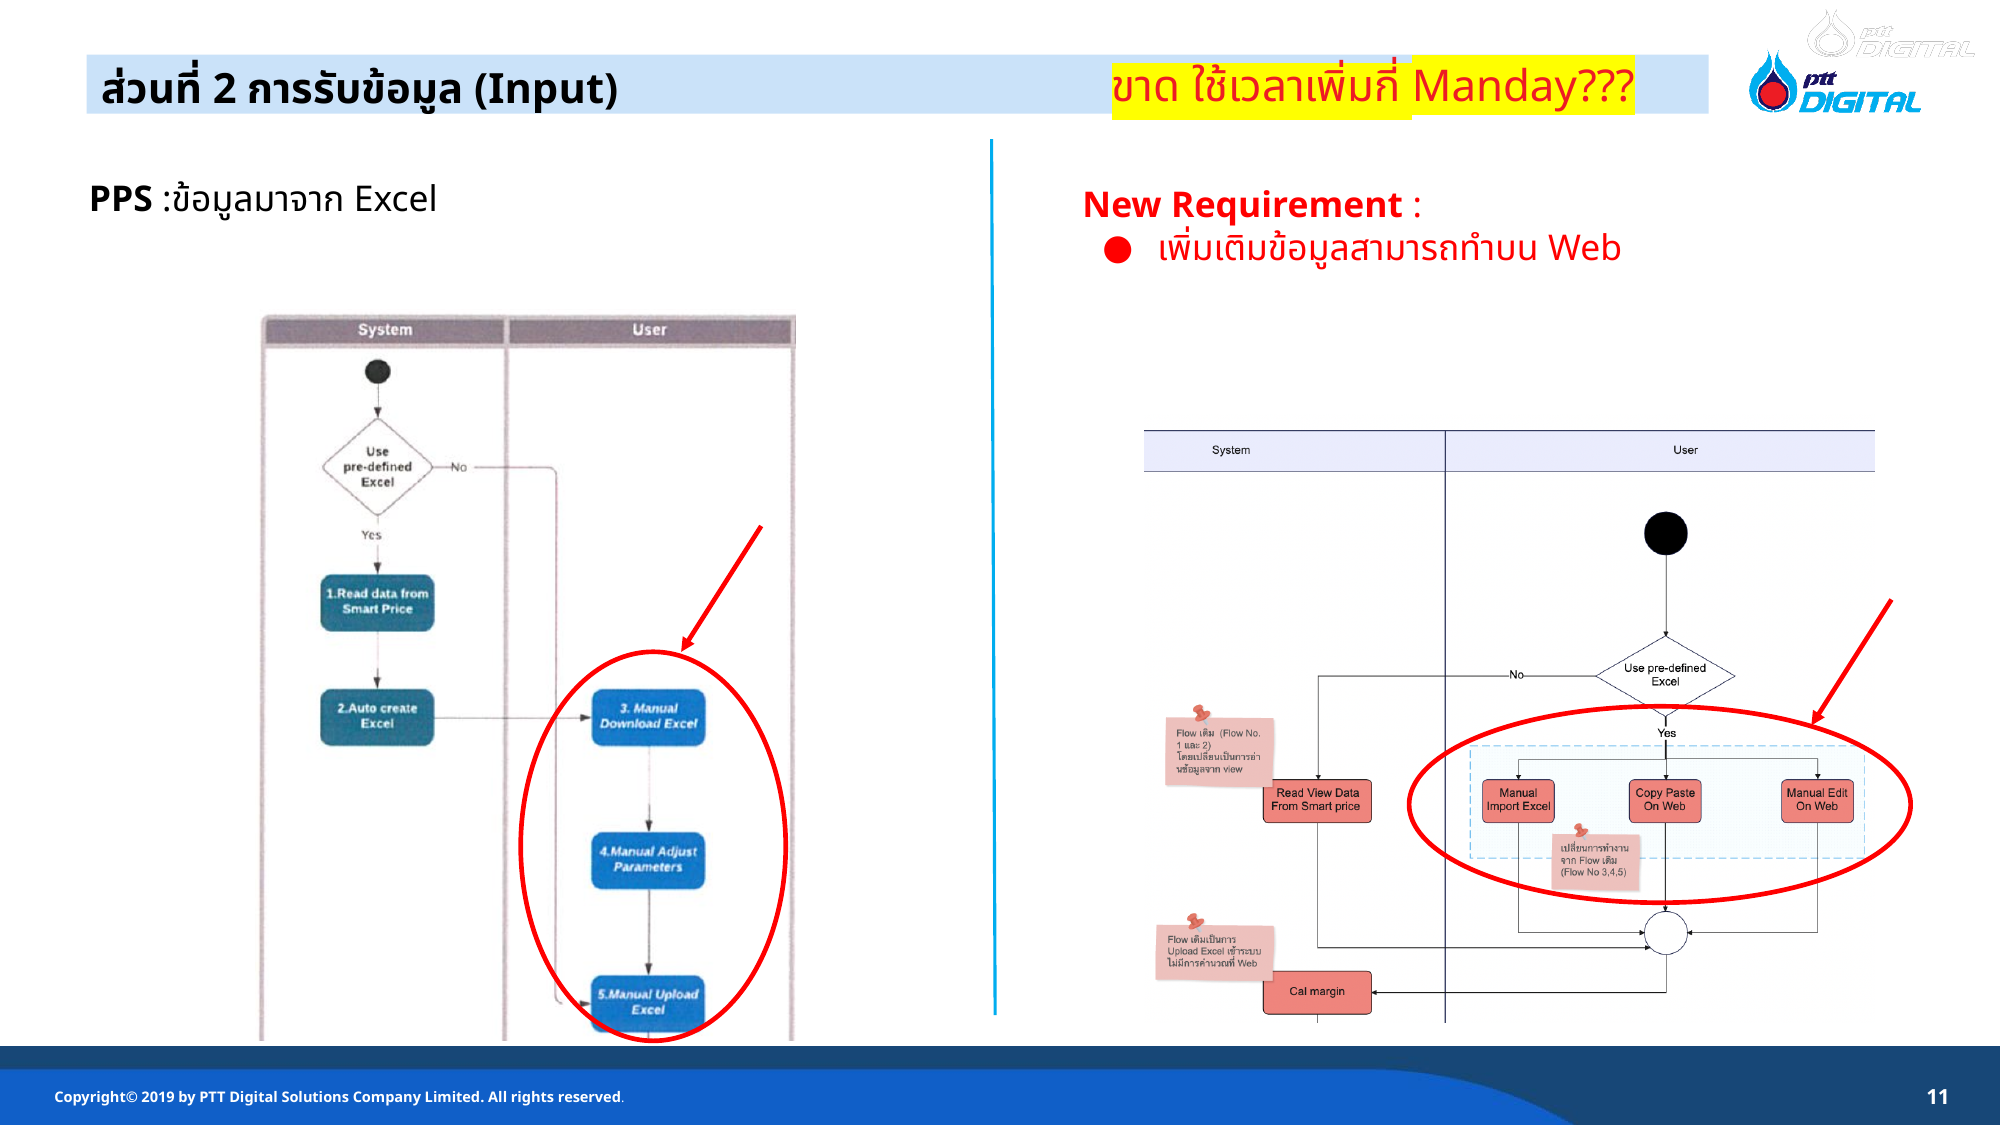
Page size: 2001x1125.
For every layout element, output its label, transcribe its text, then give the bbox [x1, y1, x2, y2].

text_box ขาด ใช้เวลาเพิ่มกี่ Manday??? [1096, 43, 1699, 126]
picture [0, 1046, 2000, 1125]
picture [255, 309, 796, 1041]
list ส่วนที่ 2 การรับข้อมูล (Input) [1699, 54, 1709, 114]
list ส่วนที่ 2 การรับข้อมูล (Input) [86, 54, 1096, 114]
text_box [1879, 756, 1911, 853]
slide_number ‹#› [1891, 1076, 1985, 1119]
picture [1143, 413, 1875, 1024]
picture [1744, 0, 1977, 135]
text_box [680, 525, 762, 653]
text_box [1811, 599, 1892, 726]
text_box New Requirement : เพิ่มเติมข้อมูลสามารถทำบน Web [1067, 174, 1951, 275]
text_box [991, 138, 996, 1016]
list PPS :ข้อมูลมาจาก Excel [73, 168, 939, 380]
